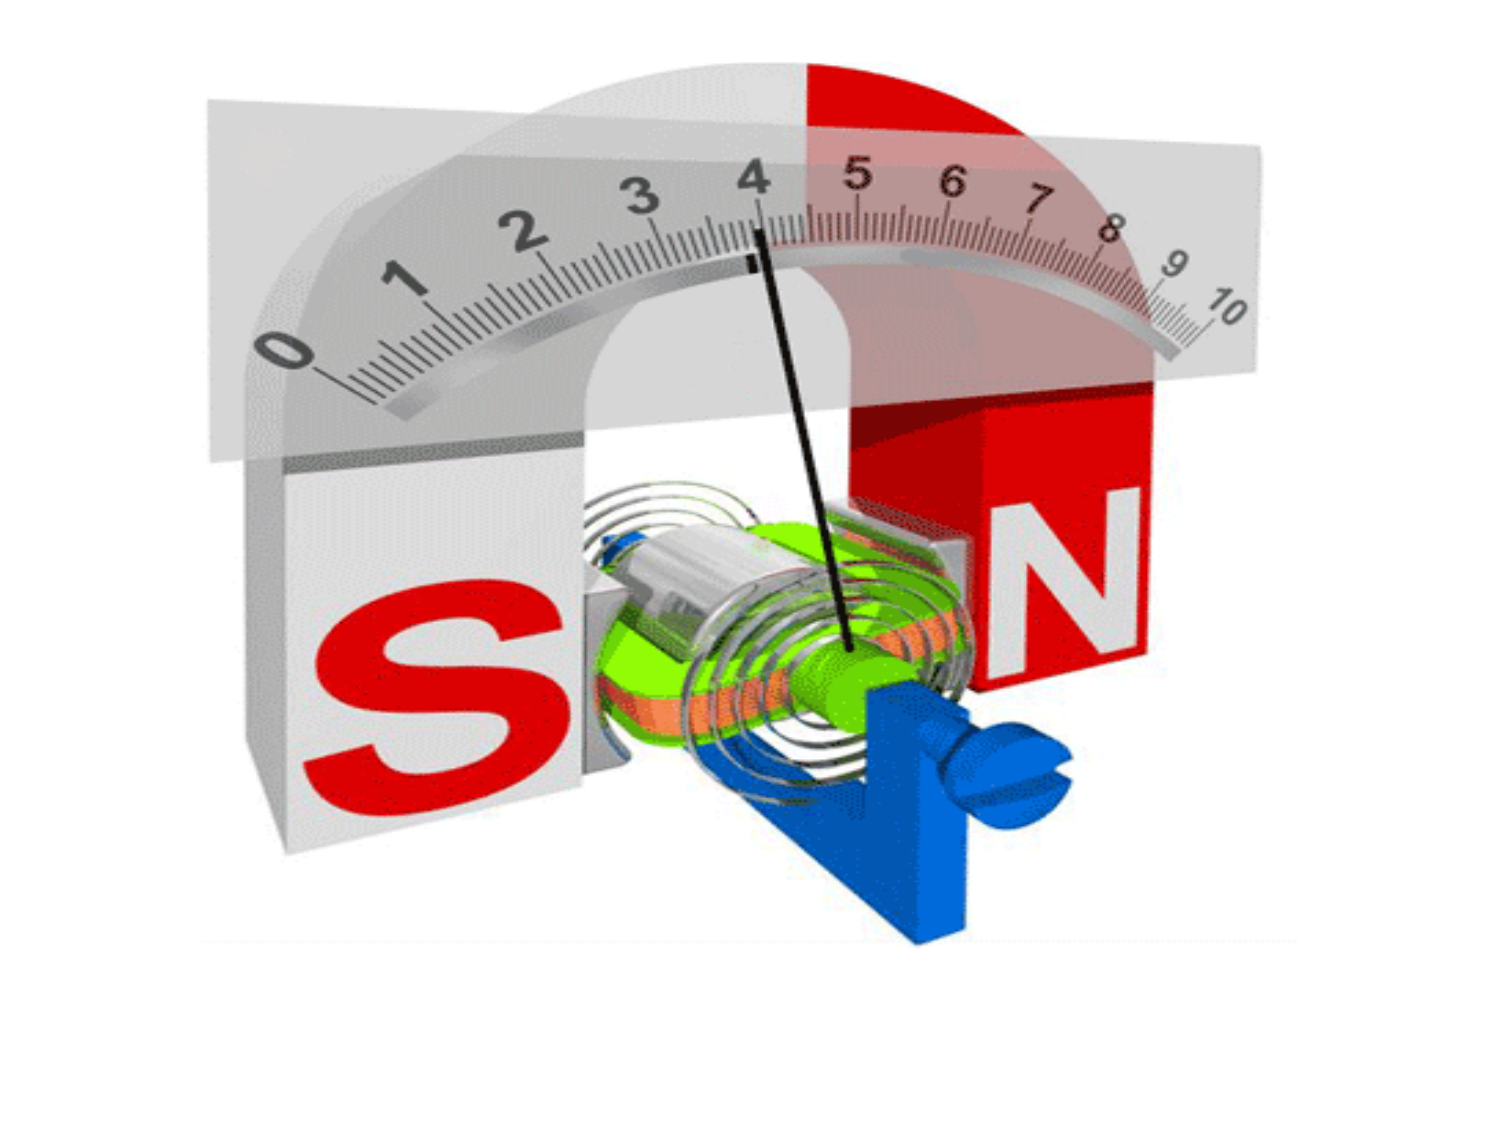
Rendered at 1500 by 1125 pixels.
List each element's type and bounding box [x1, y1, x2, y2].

picture [199, 62, 1301, 951]
